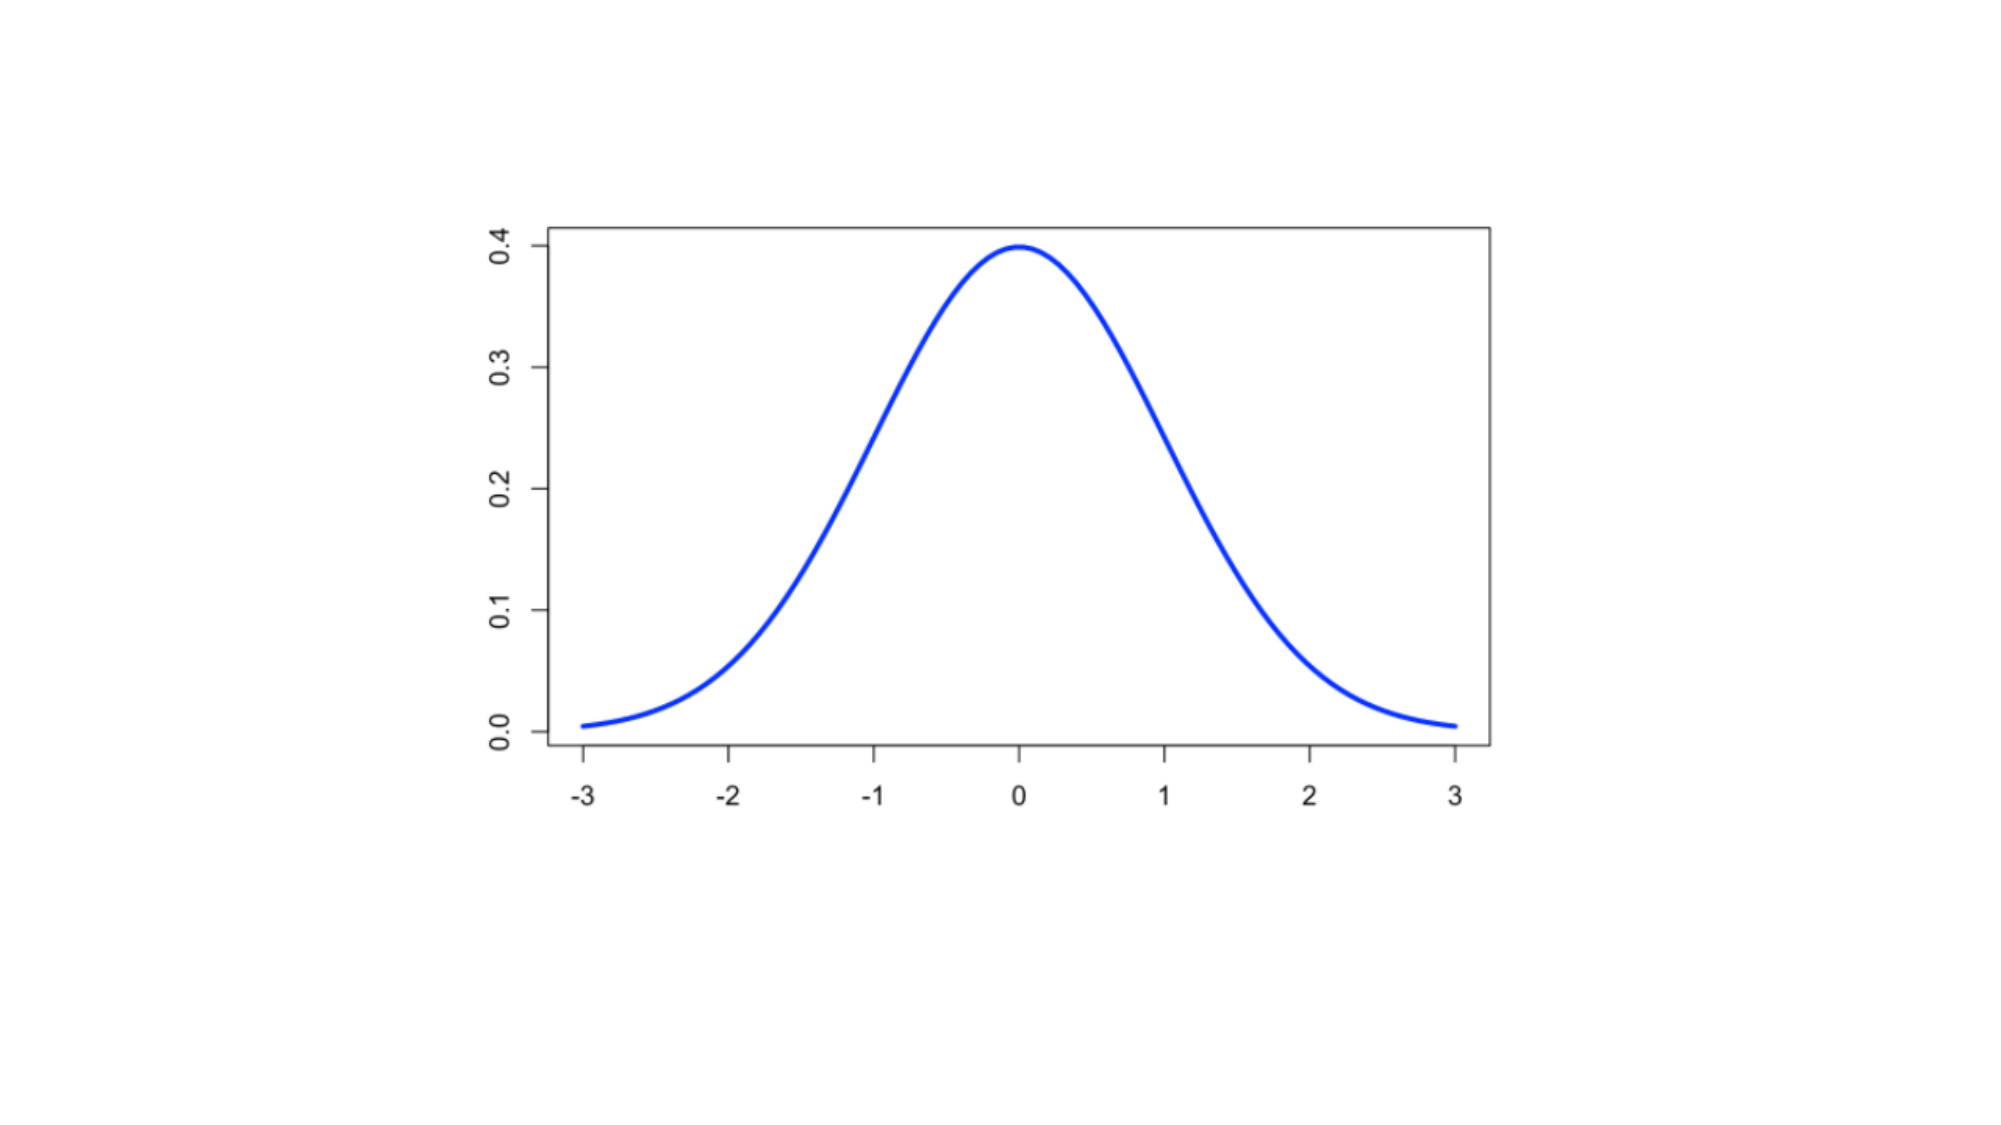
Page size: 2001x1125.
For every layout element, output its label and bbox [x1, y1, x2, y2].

picture [477, 213, 1523, 822]
